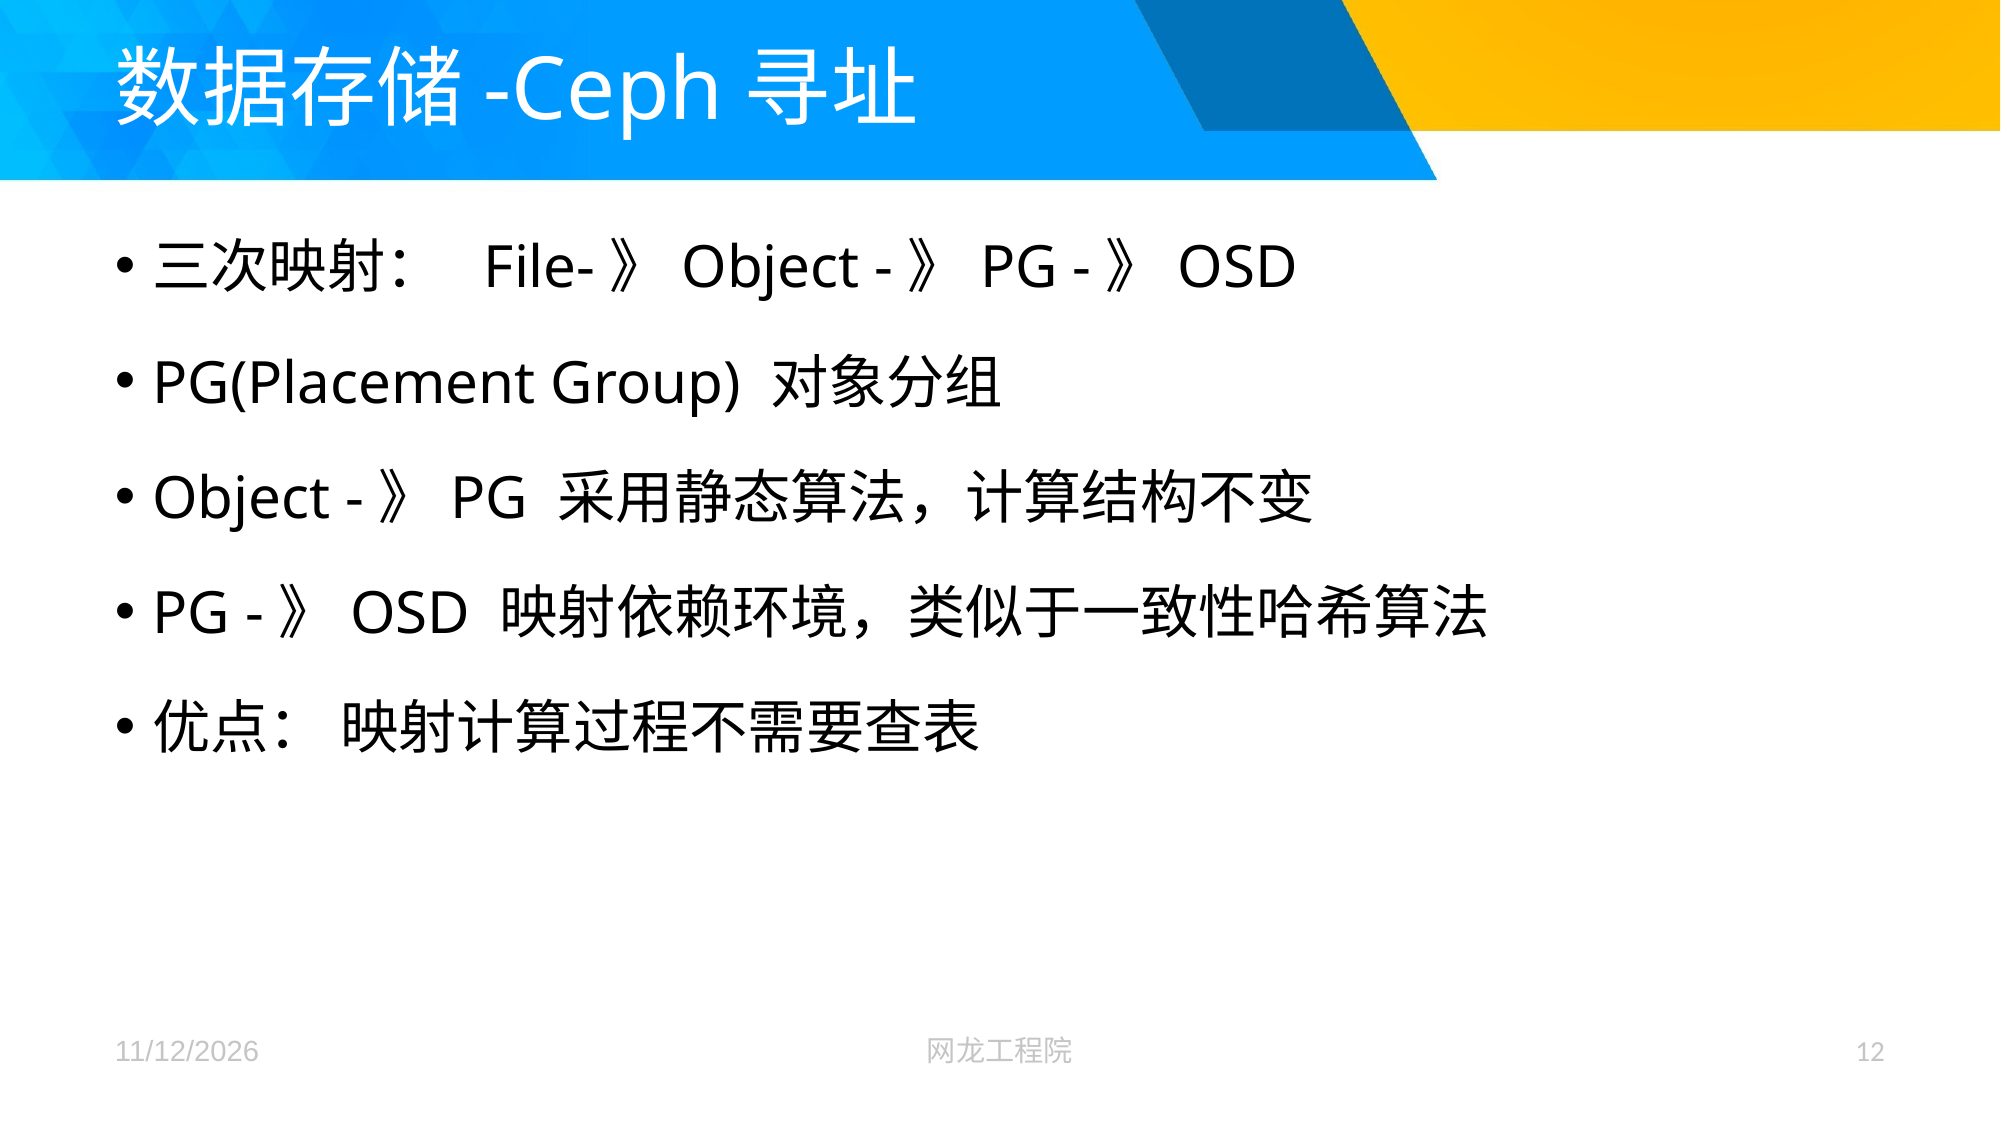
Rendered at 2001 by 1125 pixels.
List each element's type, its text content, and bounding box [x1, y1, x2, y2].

title 数据存储-Ceph寻址 [99, 36, 1619, 147]
slide_number 12 [1433, 1024, 1900, 1103]
picture [0, 0, 2001, 1125]
list 三次映射： File-》Object -》PG -》OSD PG(Placement Group) 对象分组 Object -》PG 采用静态算法，计算结构不变 PG -》OSD 映射依赖环境，类似于一致性哈希算法 优点： 映射计算过程不需要查表 [99, 208, 1900, 1005]
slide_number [99, 1024, 567, 1103]
footer 网龙工程院 [683, 1024, 1317, 1103]
